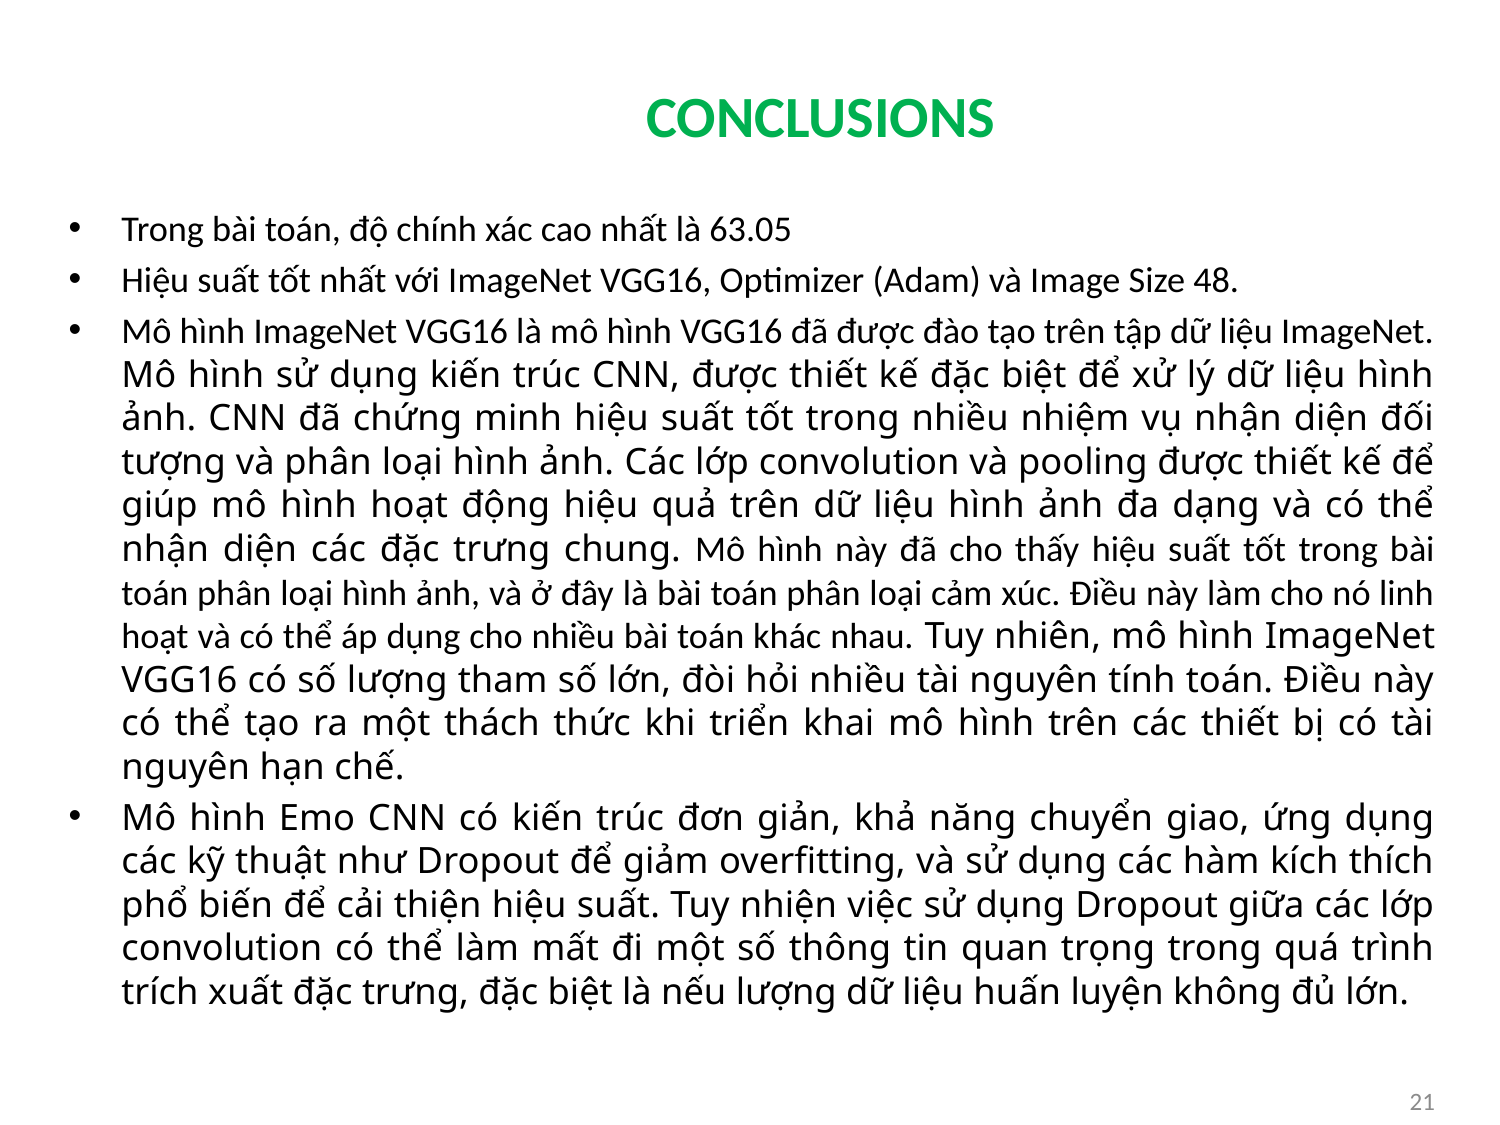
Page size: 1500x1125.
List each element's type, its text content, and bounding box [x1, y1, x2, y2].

title CONCLUSIONS [191, 45, 1450, 184]
slide_number 21 [1100, 1079, 1450, 1123]
list Trong bài toán, độ chính xác cao nhất là 63.05 Hiệu suất tốt nhất với ImageNet VGG16, Optimizer (Adam) và Image Size 48. Mô hình ImageNet VGG16 là mô hình VGG16 đã được đào tạo trên tập dữ liệu ImageNet. Mô hình sử dụng kiến trúc CNN, được thiết kế đặc biệt để xử lý dữ liệu hình ảnh. CNN đã chứng minh hiệu suất tốt trong nhiều nhiệm vụ nhận diện đối tượng và phân loại hình ảnh. Các lớp convolution và pooling được thiết kế để giúp mô hình hoạt động hiệu quả trên dữ liệu hình ảnh đa dạng và có thể nhận diện các đặc trưng chung. Mô hình này đã cho thấy hiệu suất tốt trong bài toán phân loại hình ảnh, và ở đây là bài toán phân loại cảm xúc. Điều này làm cho nó linh hoạt và có thể áp dụng cho nhiều bài toán khác nhau. Tuy nhiên, mô hình ImageNet VGG16 có số lượng tham số lớn, đòi hỏi nhiều tài nguyên tính toán. Điều này có thể tạo ra một thách thức khi triển khai mô hình trên các thiết bị có tài nguyên hạn chế. Mô hình Emo CNN có kiến trúc đơn giản, khả năng chuyển giao, ứng dụng các kỹ thuật như Dropout để giảm overfitting, và sử dụng các hàm kích thích phổ biến để cải thiện hiệu suất. Tuy nhiện việc sử dụng Dropout giữa các lớp convolution có thể làm mất đi một số thông tin quan trọng trong quá trình trích xuất đặc trưng, đặc biệt là nếu lượng dữ liệu huấn luyện không đủ lớn. [53, 198, 1450, 1070]
